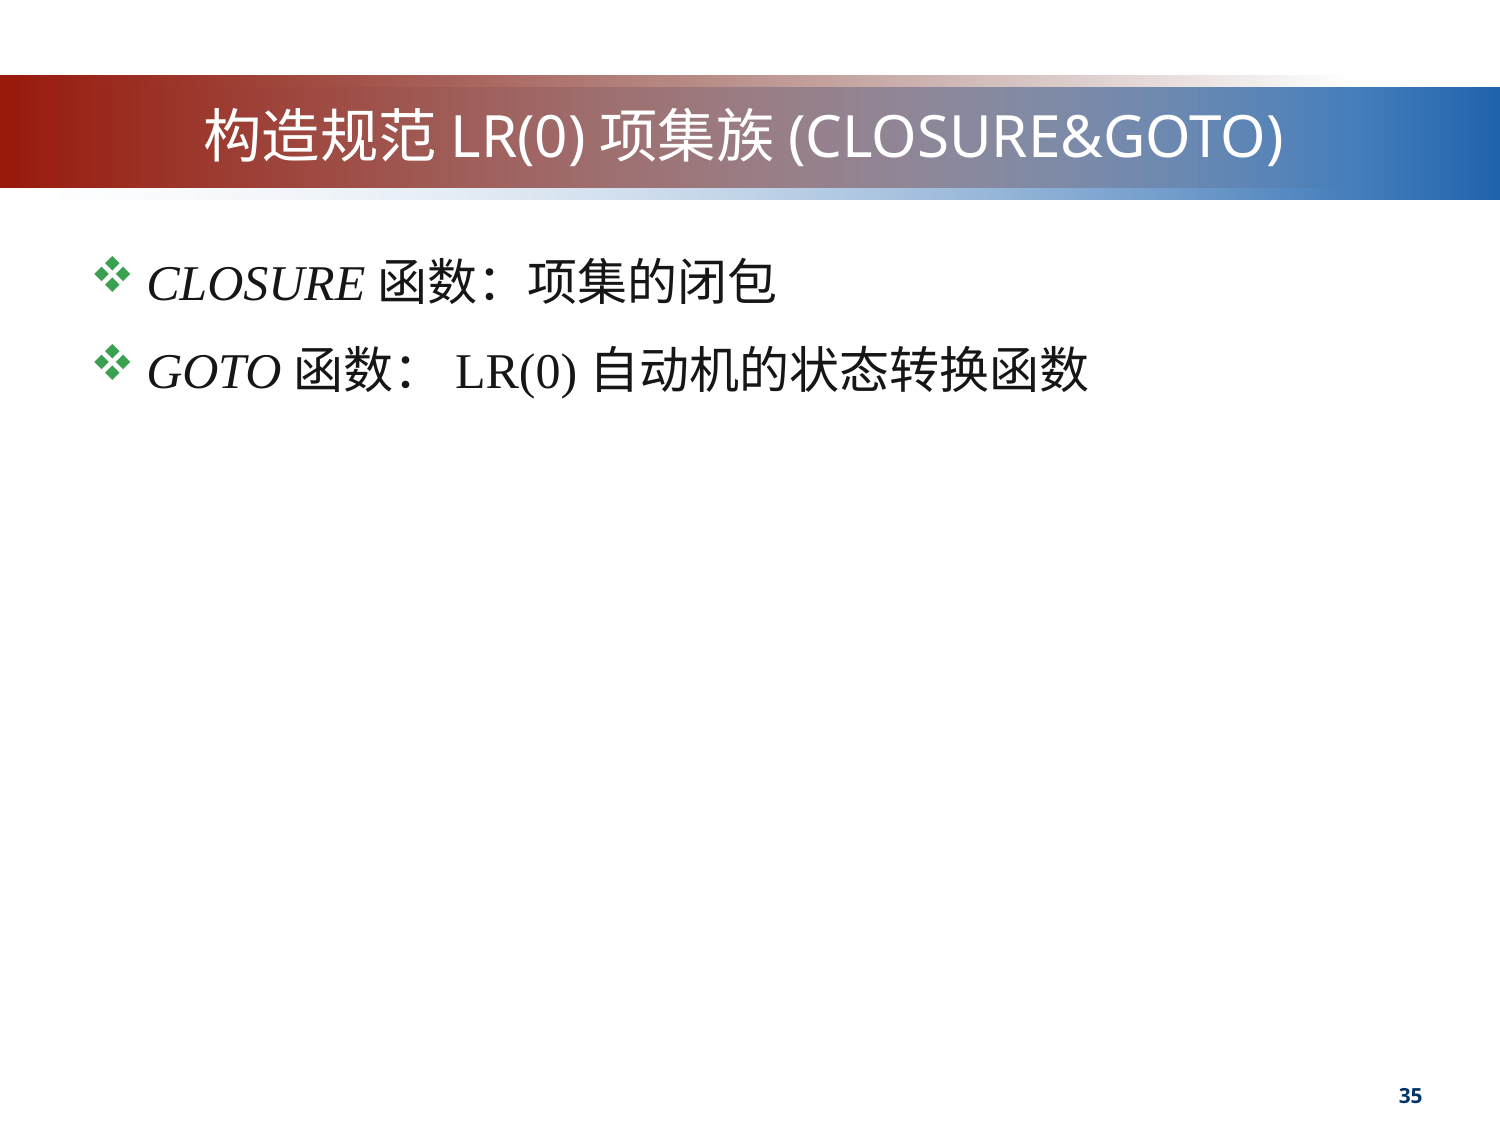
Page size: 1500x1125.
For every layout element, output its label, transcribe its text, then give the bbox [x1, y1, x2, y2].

title 构造规范LR(0)项集族(CLOSURE&GOTO) [137, 87, 1350, 180]
list CLOSURE函数：项集的闭包 GOTO函数：LR(0)自动机的状态转换函数 [75, 224, 1425, 1061]
slide_number 35 [1087, 1074, 1438, 1117]
